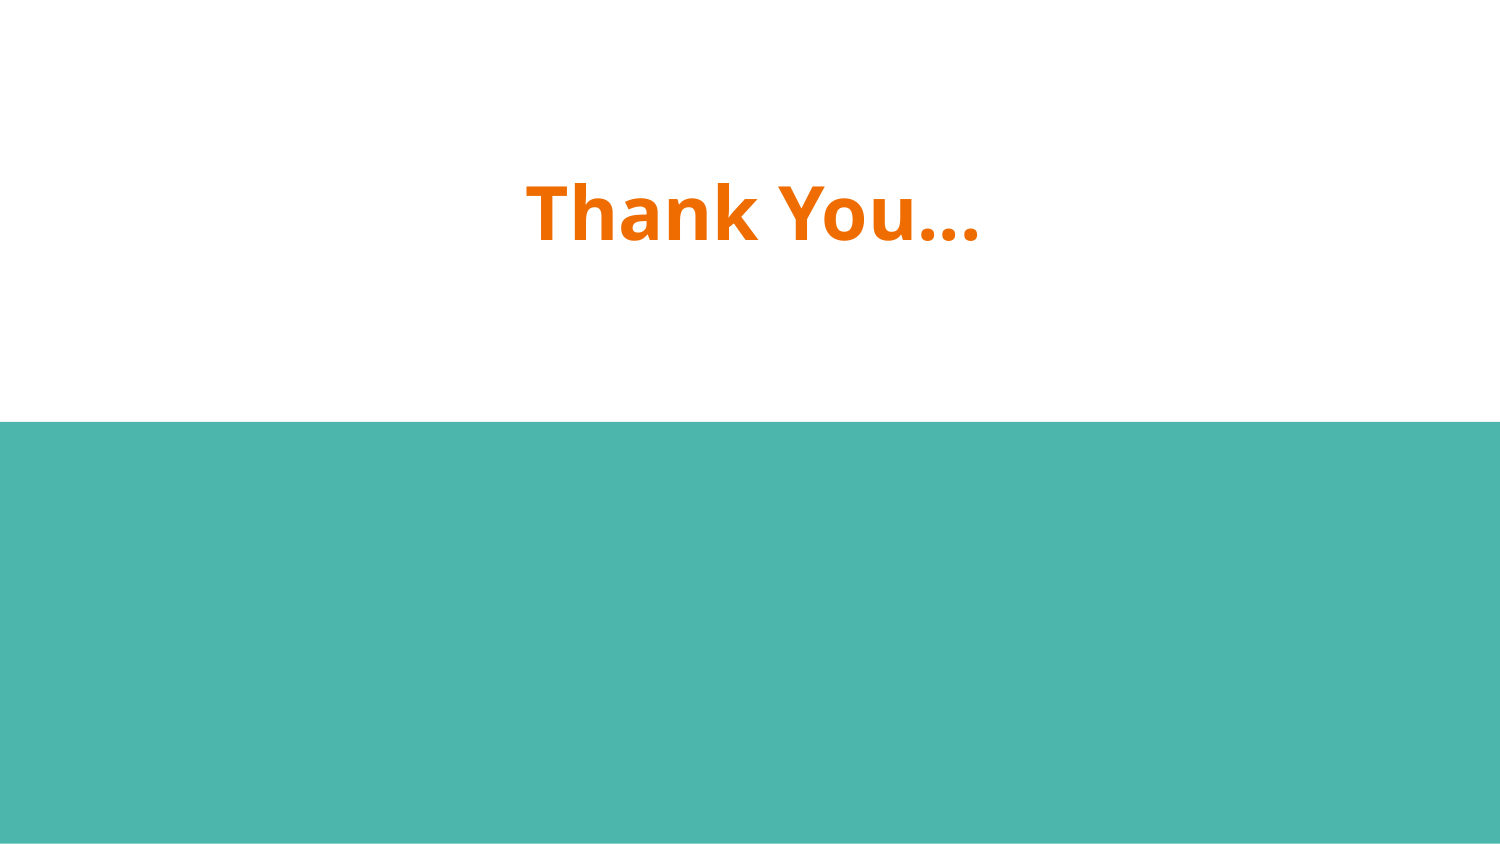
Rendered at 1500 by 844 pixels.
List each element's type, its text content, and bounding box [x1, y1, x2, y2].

title Thank You... [51, 133, 1458, 289]
